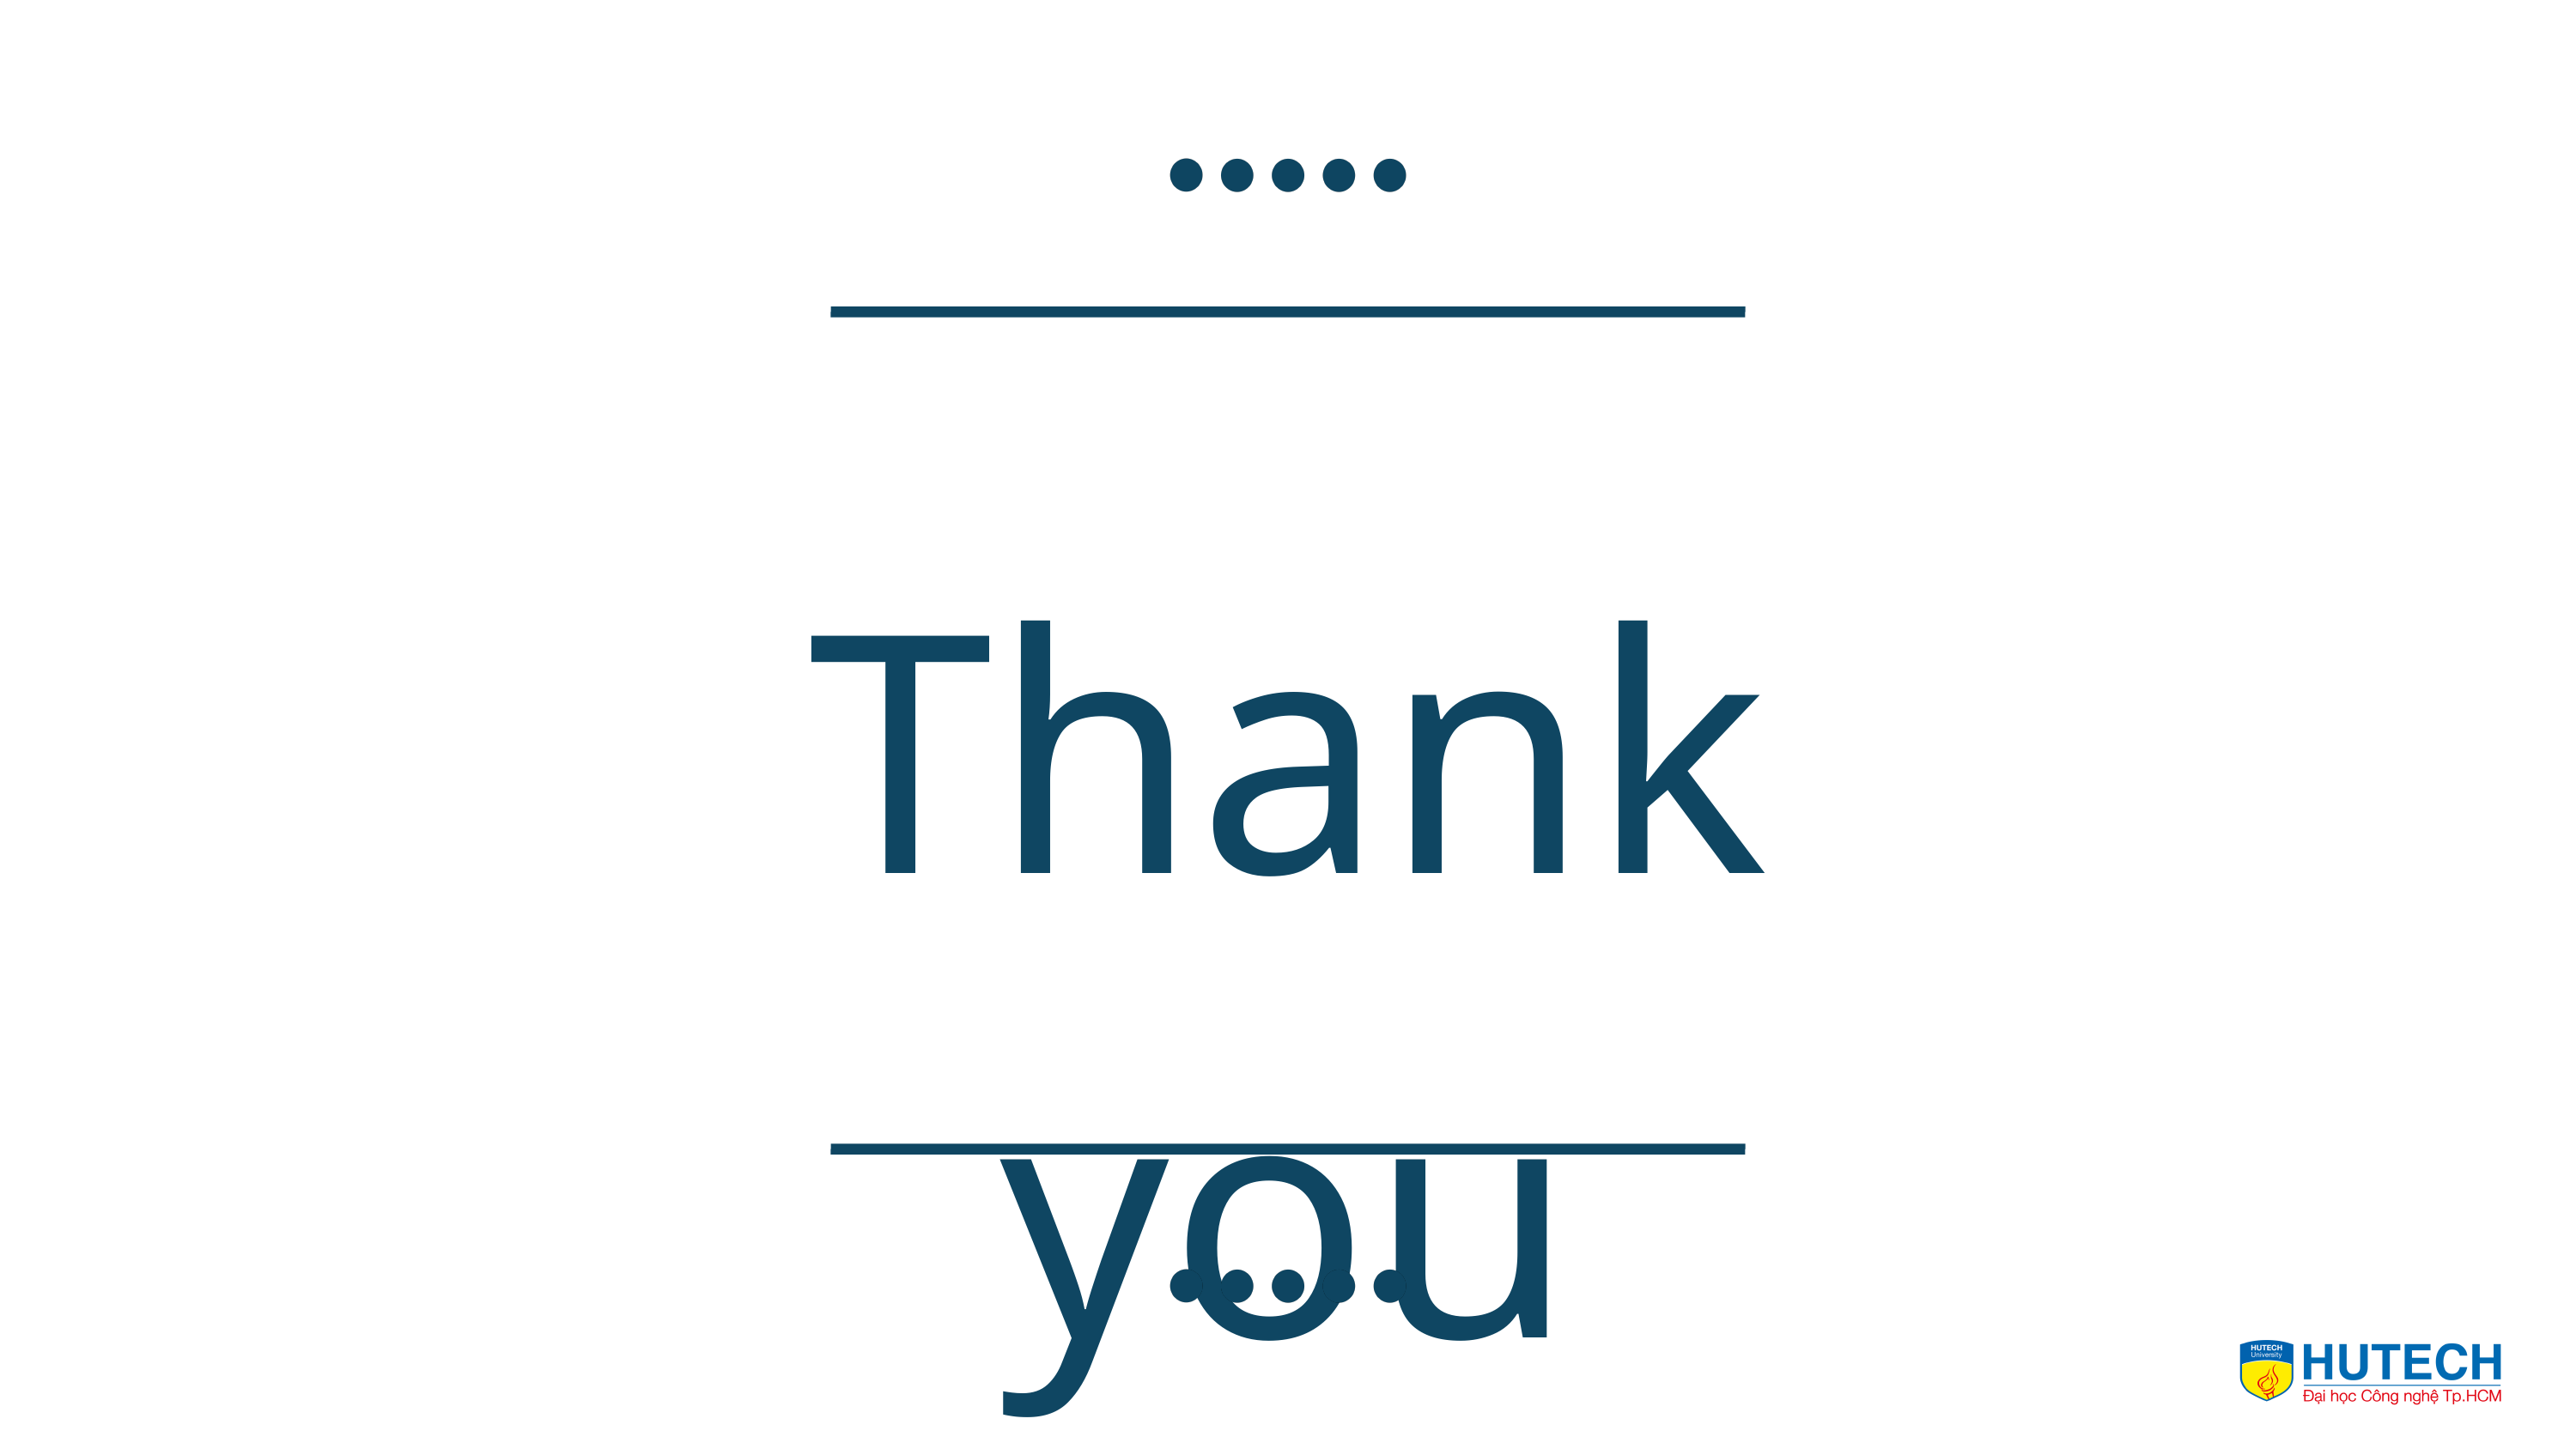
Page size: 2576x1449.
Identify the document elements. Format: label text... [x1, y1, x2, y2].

text_box [2221, 1325, 2519, 1420]
text_box [1170, 157, 1406, 193]
text_box [1170, 1268, 1406, 1304]
text_box Thank you [484, 474, 2092, 1405]
